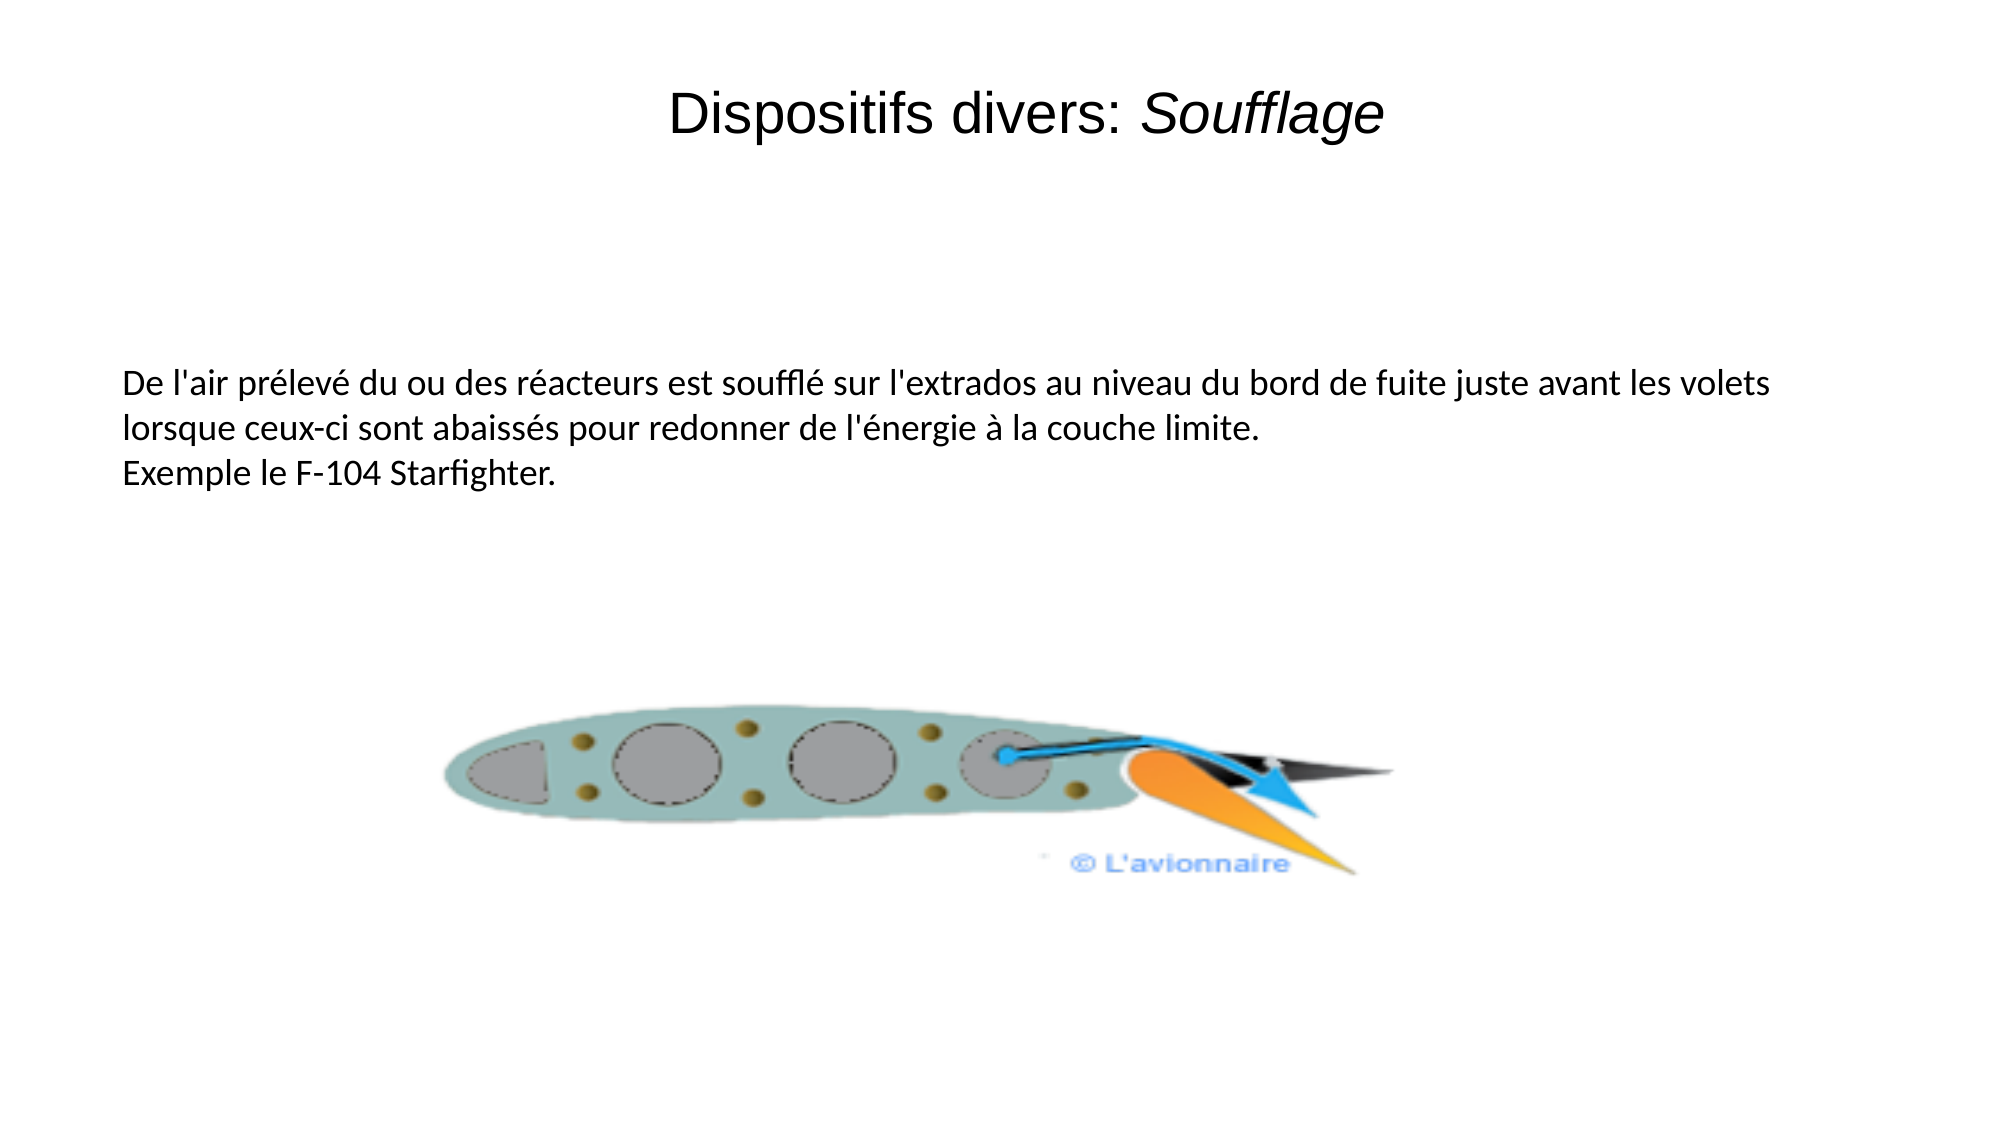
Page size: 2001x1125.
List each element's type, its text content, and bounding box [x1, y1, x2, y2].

title Dispositifs divers: Soufflage [460, 59, 1596, 171]
text_box De l'air prélevé du ou des réacteurs est soufflé sur l'extrados au niveau du bord de fuite juste avant les volets lorsque ceux-ci sont abaissés pour redonner de l'énergie à la couche limite. Exemple le F-104 Starfighter. [107, 350, 1893, 501]
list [435, 681, 1442, 892]
